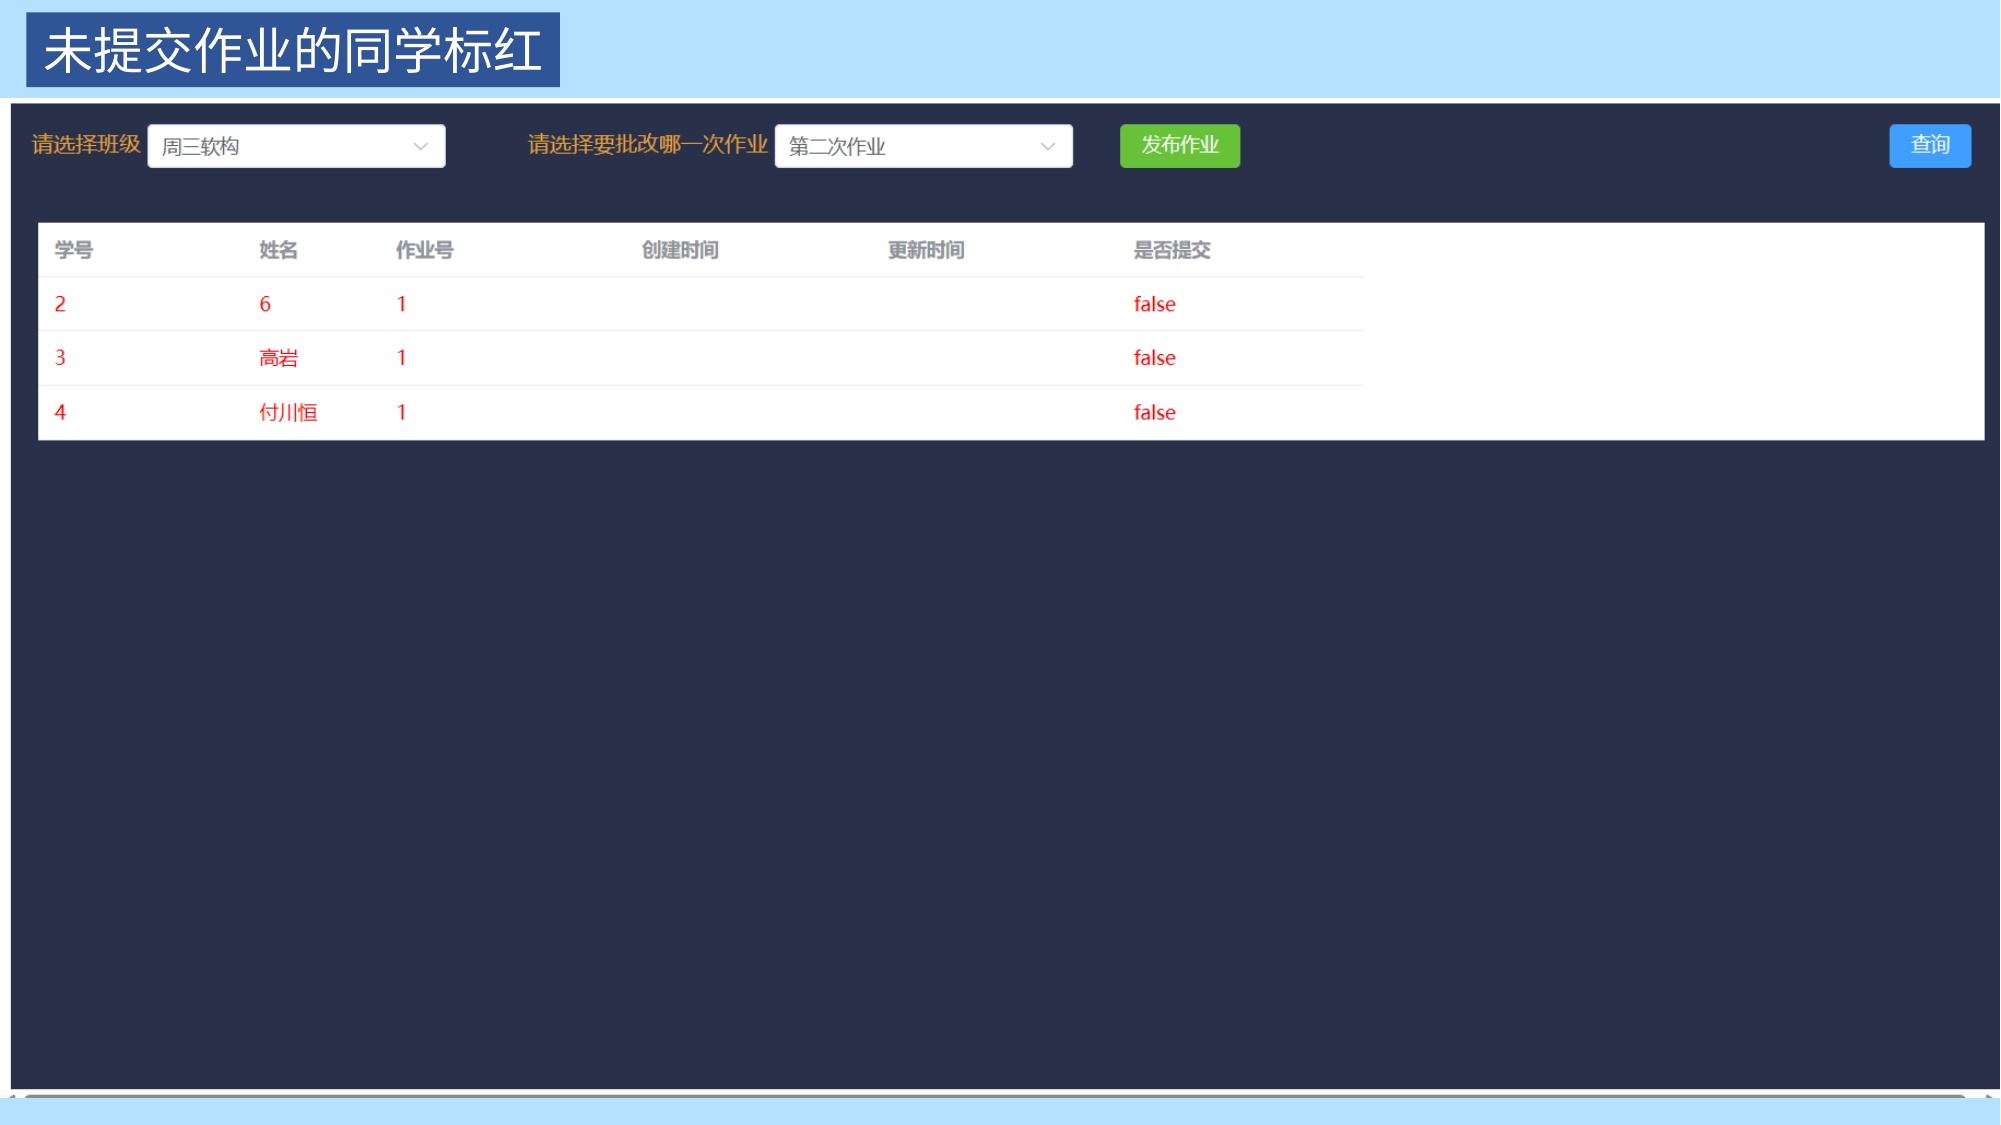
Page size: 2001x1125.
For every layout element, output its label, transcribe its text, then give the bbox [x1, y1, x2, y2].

text_box 未提交作业的同学标红 [26, 12, 560, 88]
picture [0, 98, 2000, 1098]
